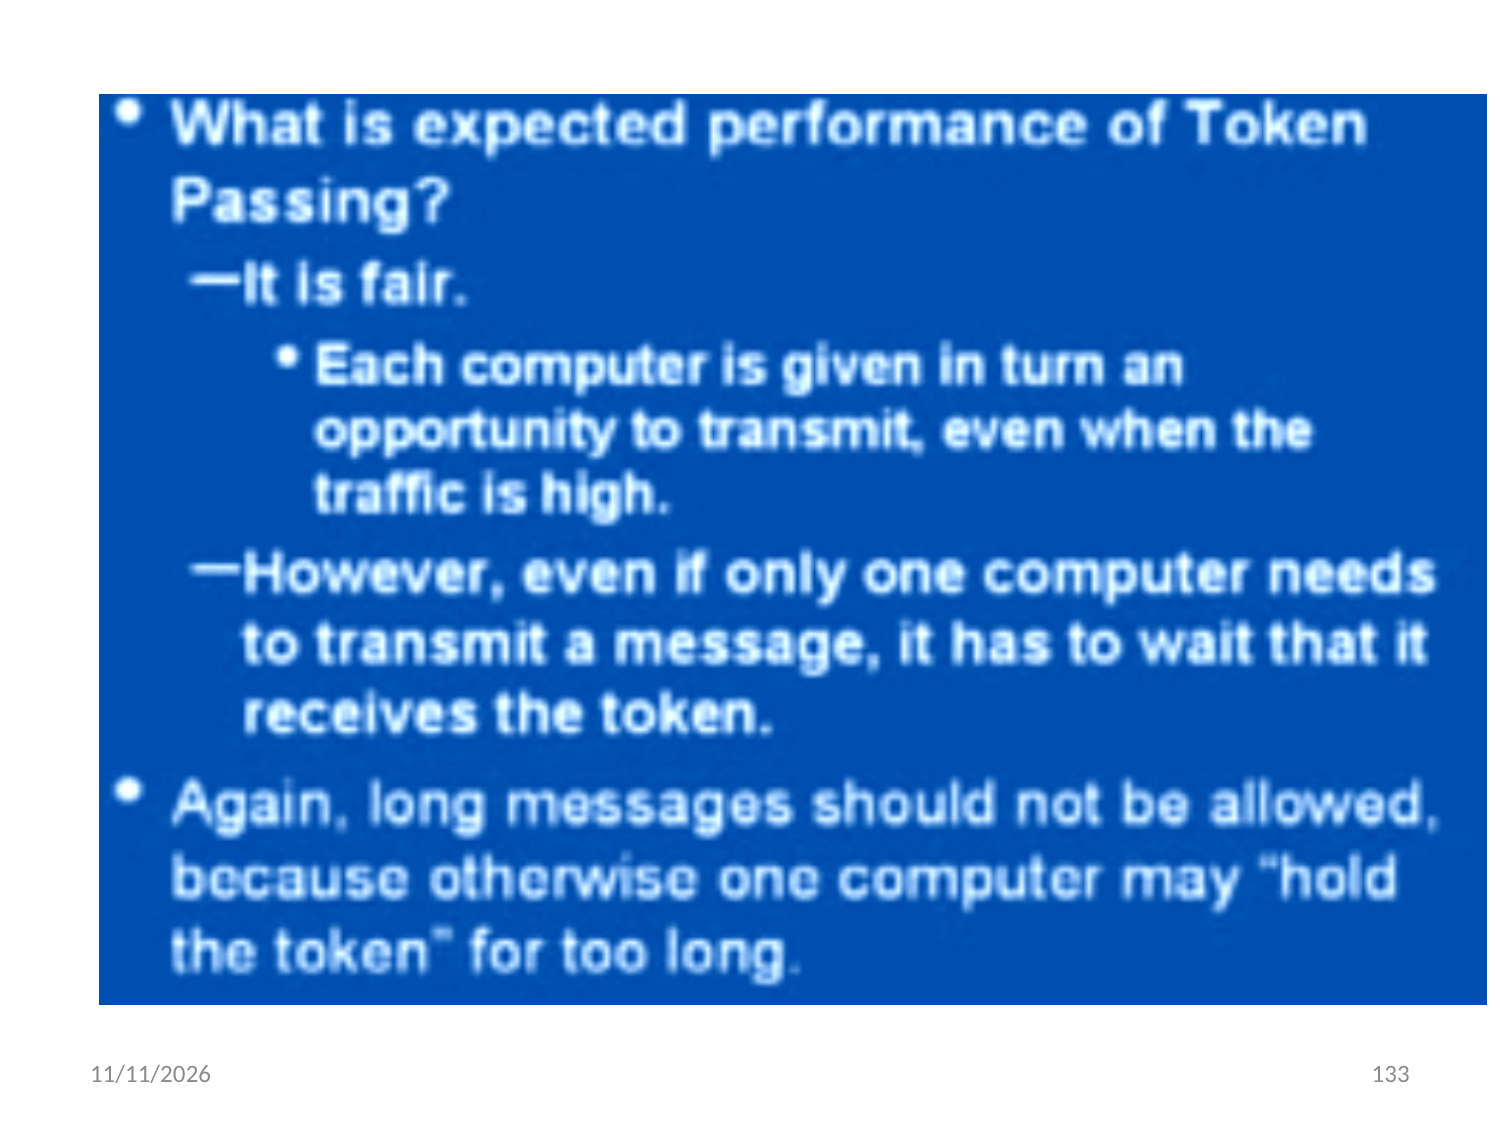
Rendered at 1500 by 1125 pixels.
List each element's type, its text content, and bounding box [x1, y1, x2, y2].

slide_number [75, 1042, 425, 1103]
slide_number 133 [1074, 1042, 1425, 1103]
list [99, 94, 1487, 1006]
